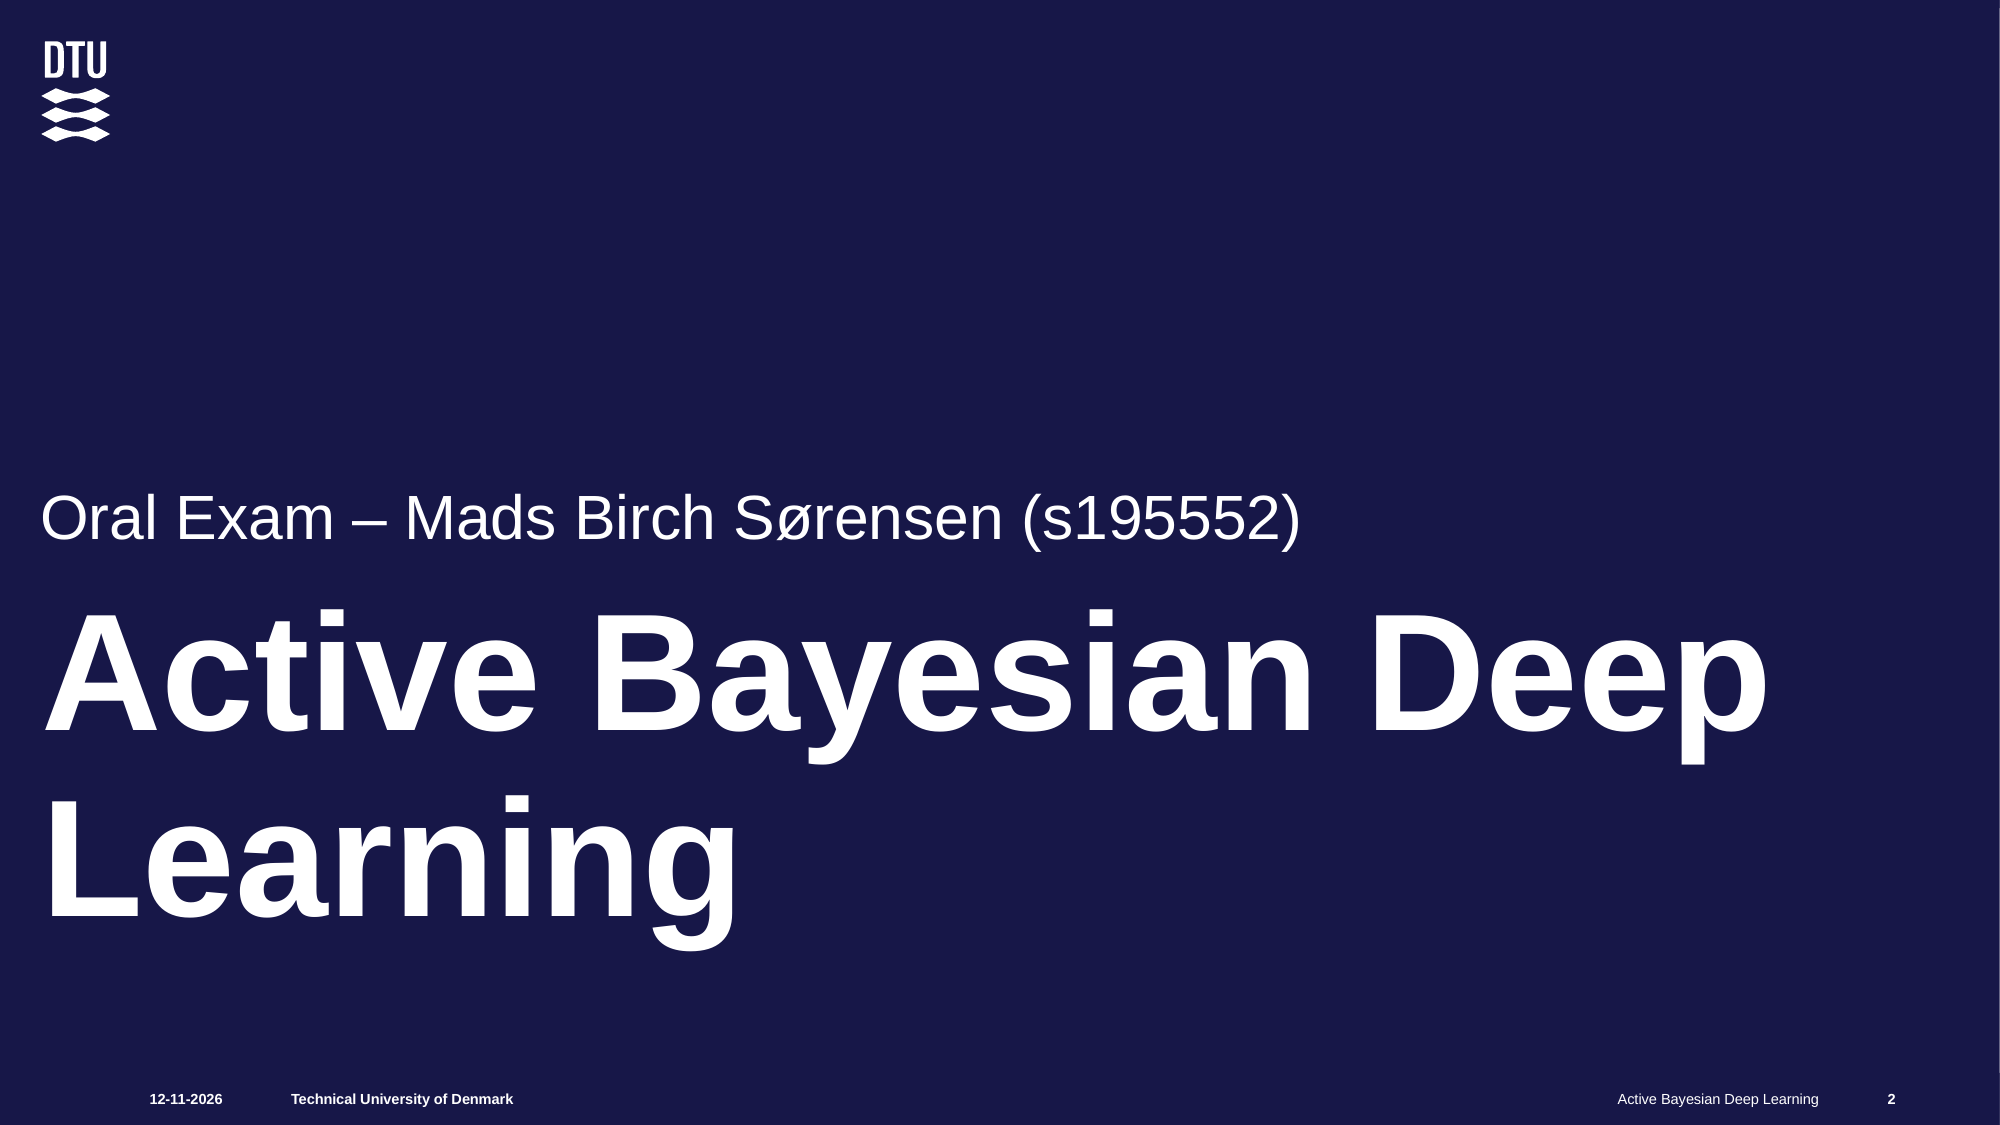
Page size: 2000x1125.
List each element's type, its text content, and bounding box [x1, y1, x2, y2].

subtitle Oral Exam – Mads Birch Sørensen (s195552) [40, 279, 1819, 553]
title Active Bayesian Deep Learning [40, 581, 1820, 1026]
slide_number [41, 1073, 223, 1125]
footer Active Bayesian Deep Learning [917, 1073, 1819, 1125]
slide_number 2 [1887, 1073, 1959, 1125]
